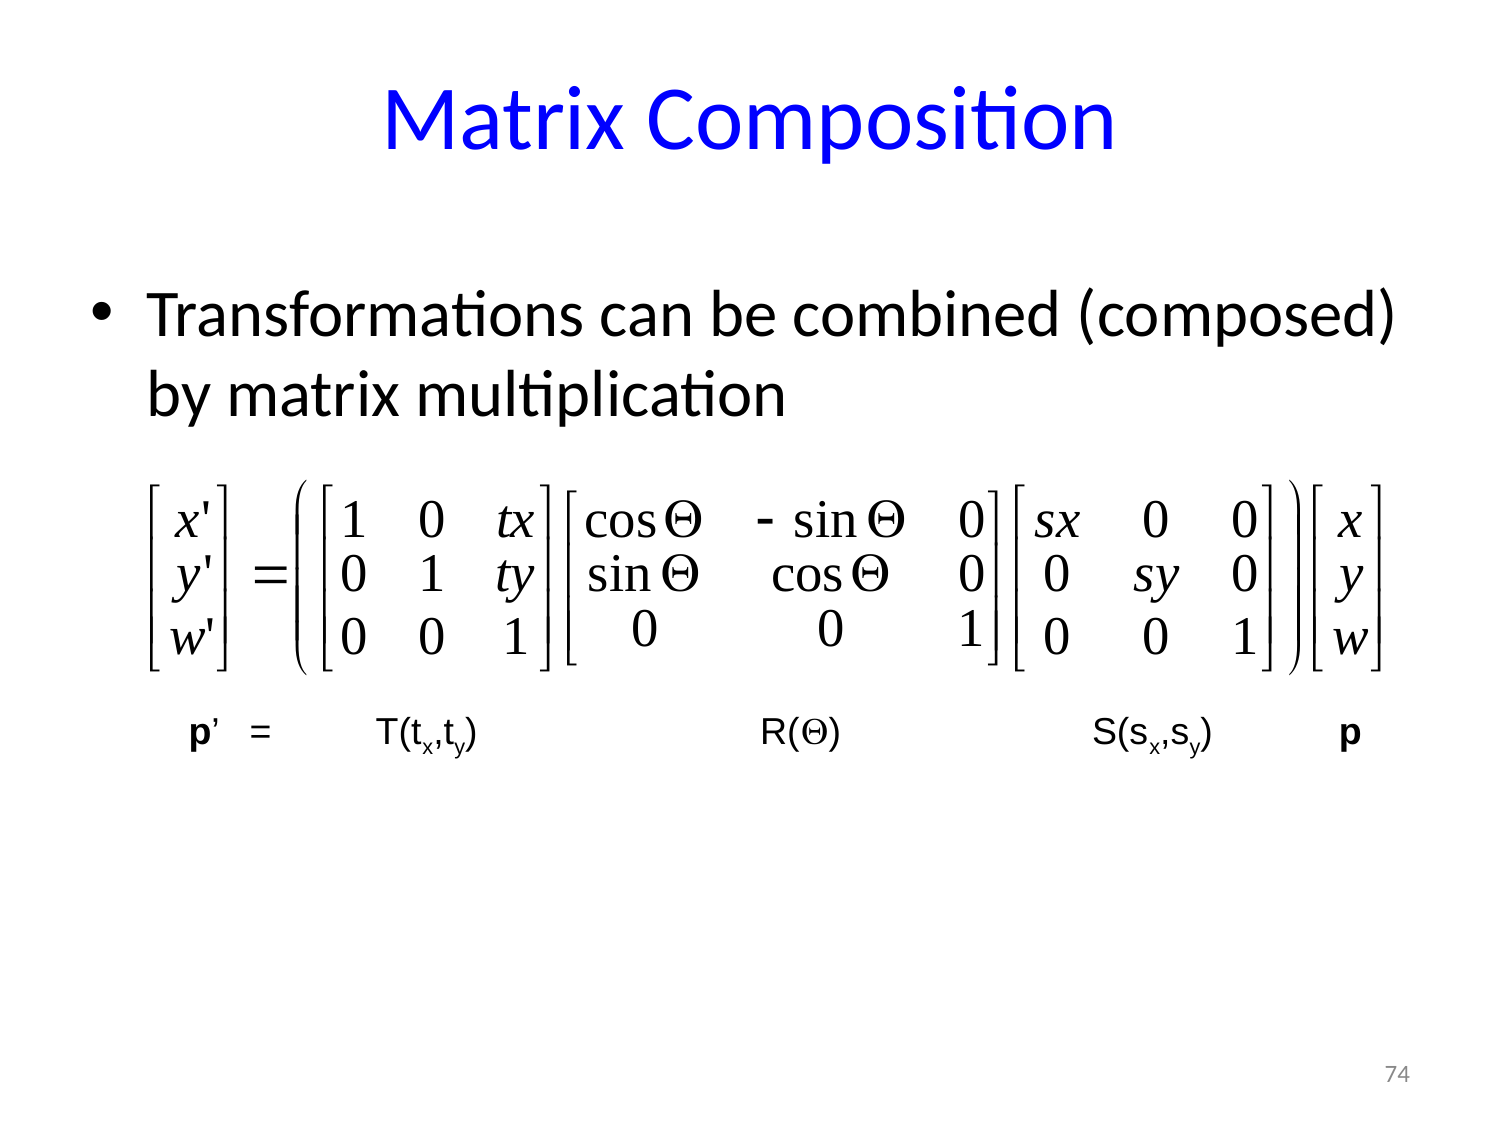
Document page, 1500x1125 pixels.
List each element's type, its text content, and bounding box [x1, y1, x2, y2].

text_box p’ = T(tx,ty) R(Q) S(sx,sy) p [173, 699, 1377, 766]
slide_number 74 [1074, 1042, 1425, 1103]
list Transformations can be combined (composed) by matrix multiplication [74, 262, 1426, 1006]
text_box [137, 468, 1401, 688]
title Matrix Composition [74, 37, 1426, 188]
